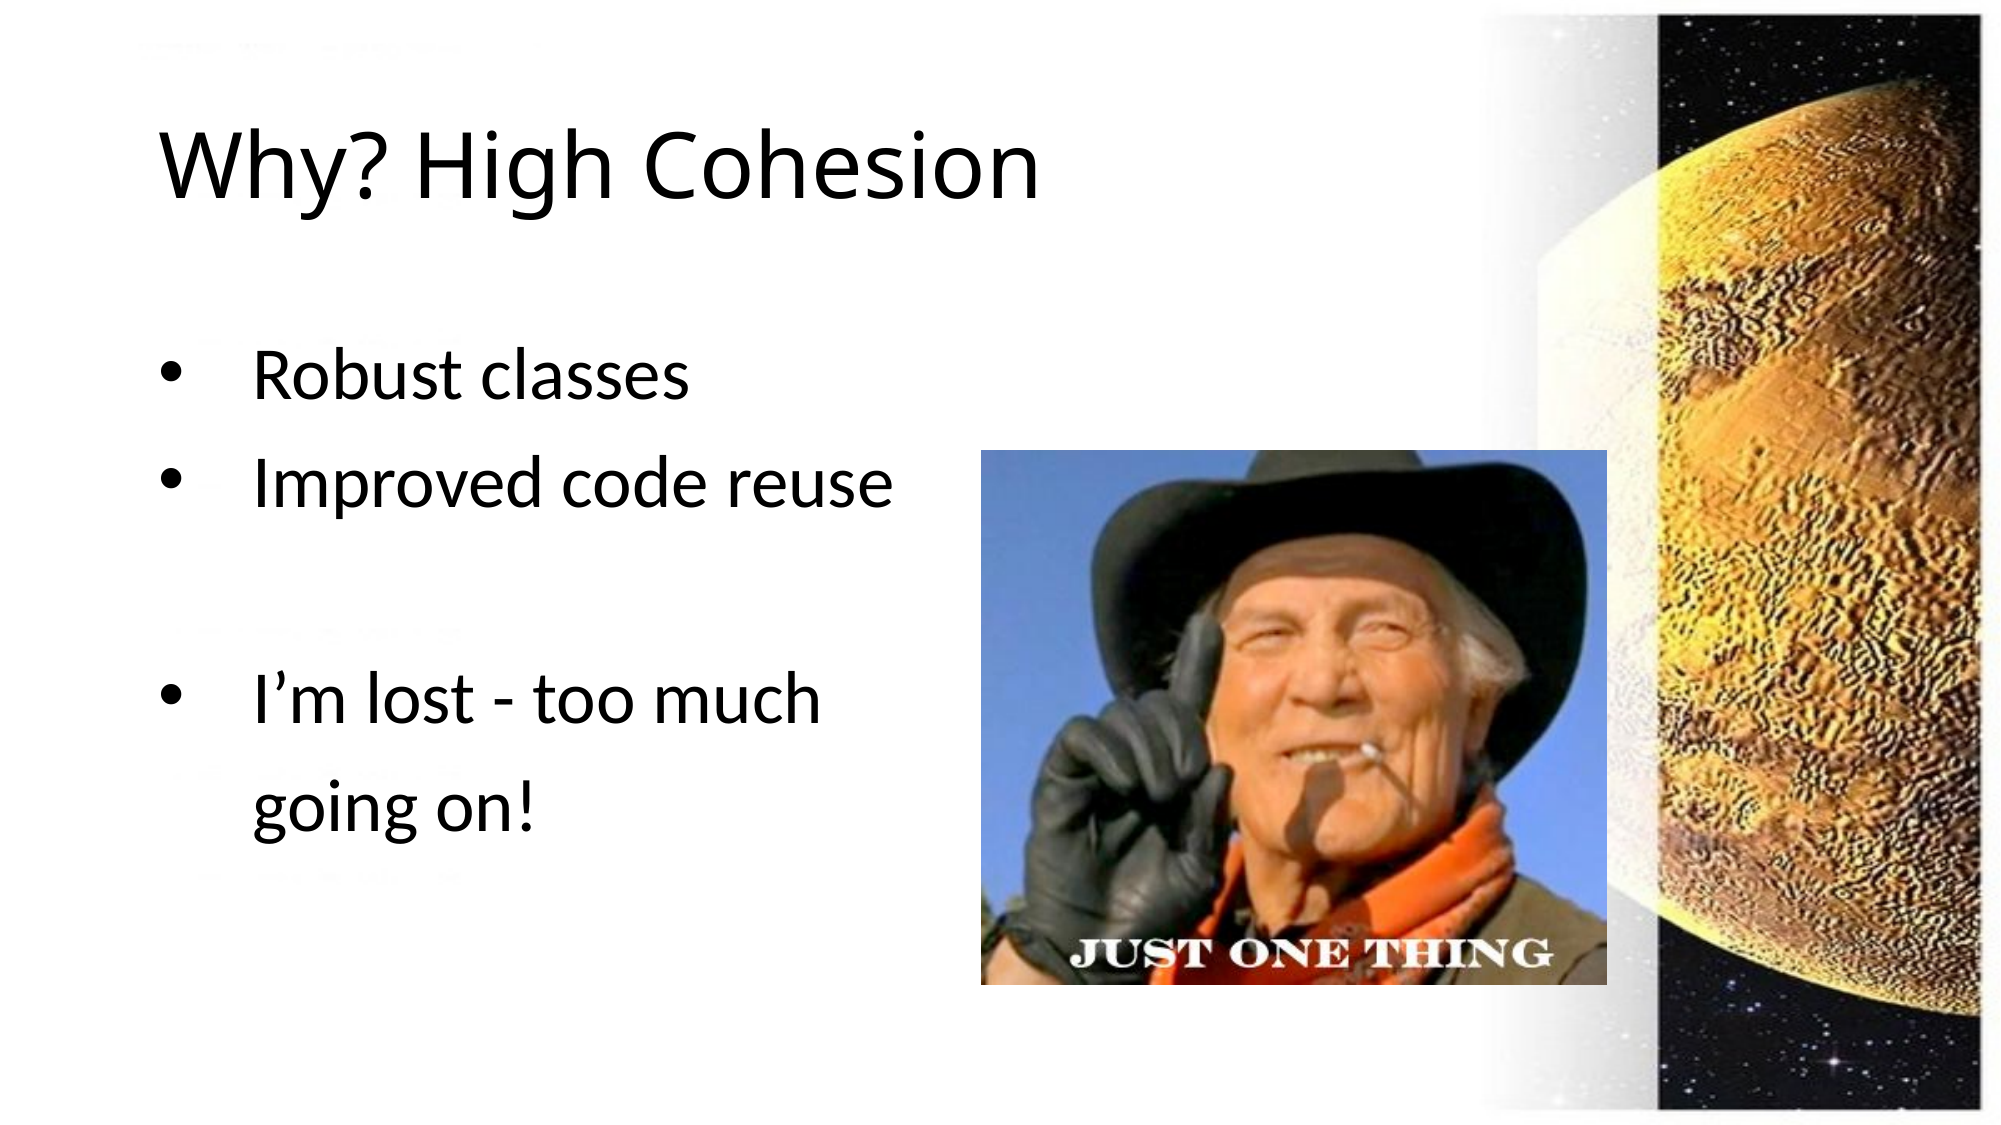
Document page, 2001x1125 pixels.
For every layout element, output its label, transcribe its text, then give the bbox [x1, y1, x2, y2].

picture [0, 0, 2001, 1125]
title Why? High Cohesion [137, 59, 1863, 278]
list Robust classes Improved code reuse I’m lost - too much going on! [137, 299, 954, 1014]
